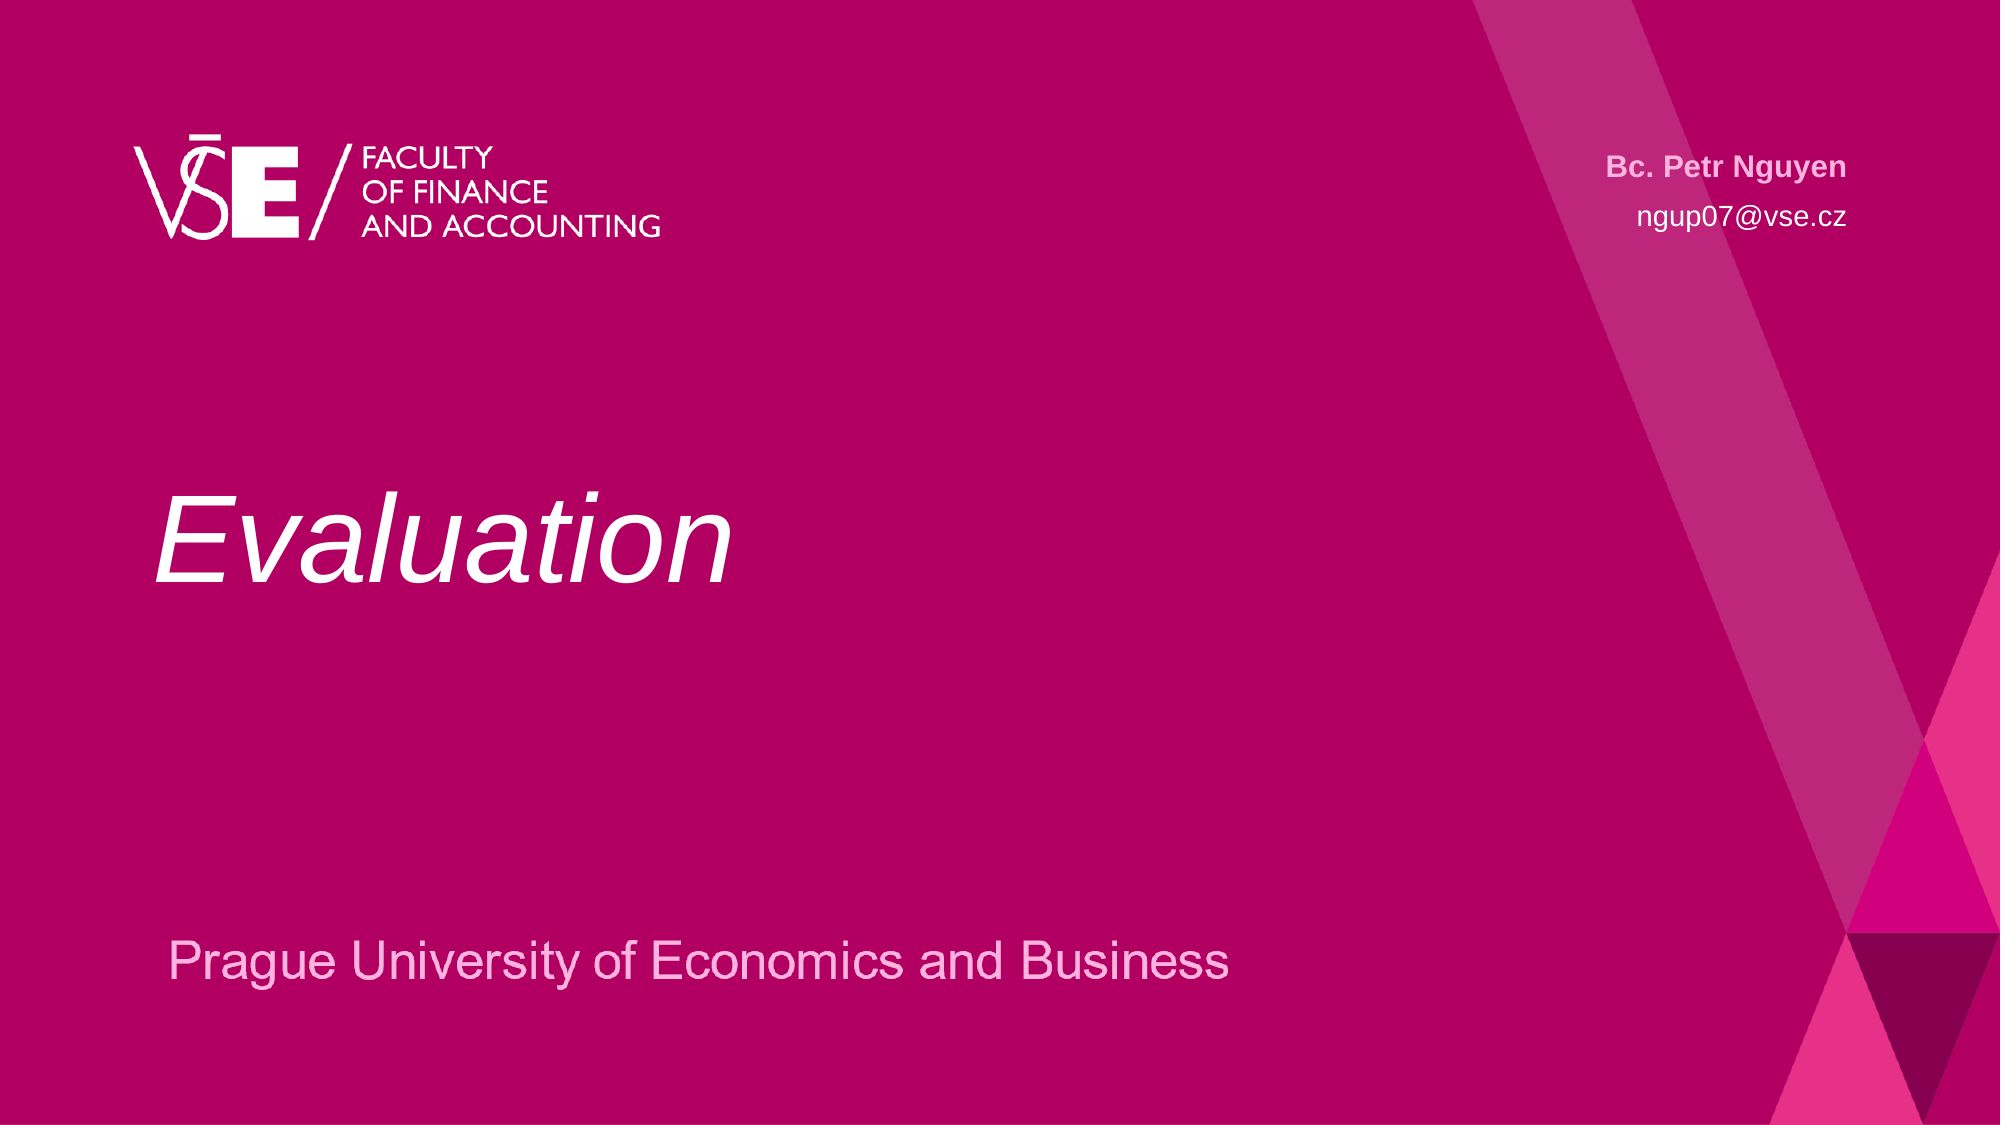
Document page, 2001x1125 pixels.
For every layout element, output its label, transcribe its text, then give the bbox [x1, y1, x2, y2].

list ngup07@vse.cz [1252, 193, 1863, 245]
list Bc. Petr Nguyen [1252, 142, 1863, 193]
picture [0, 0, 2000, 1125]
title Evaluation [137, 467, 1863, 649]
